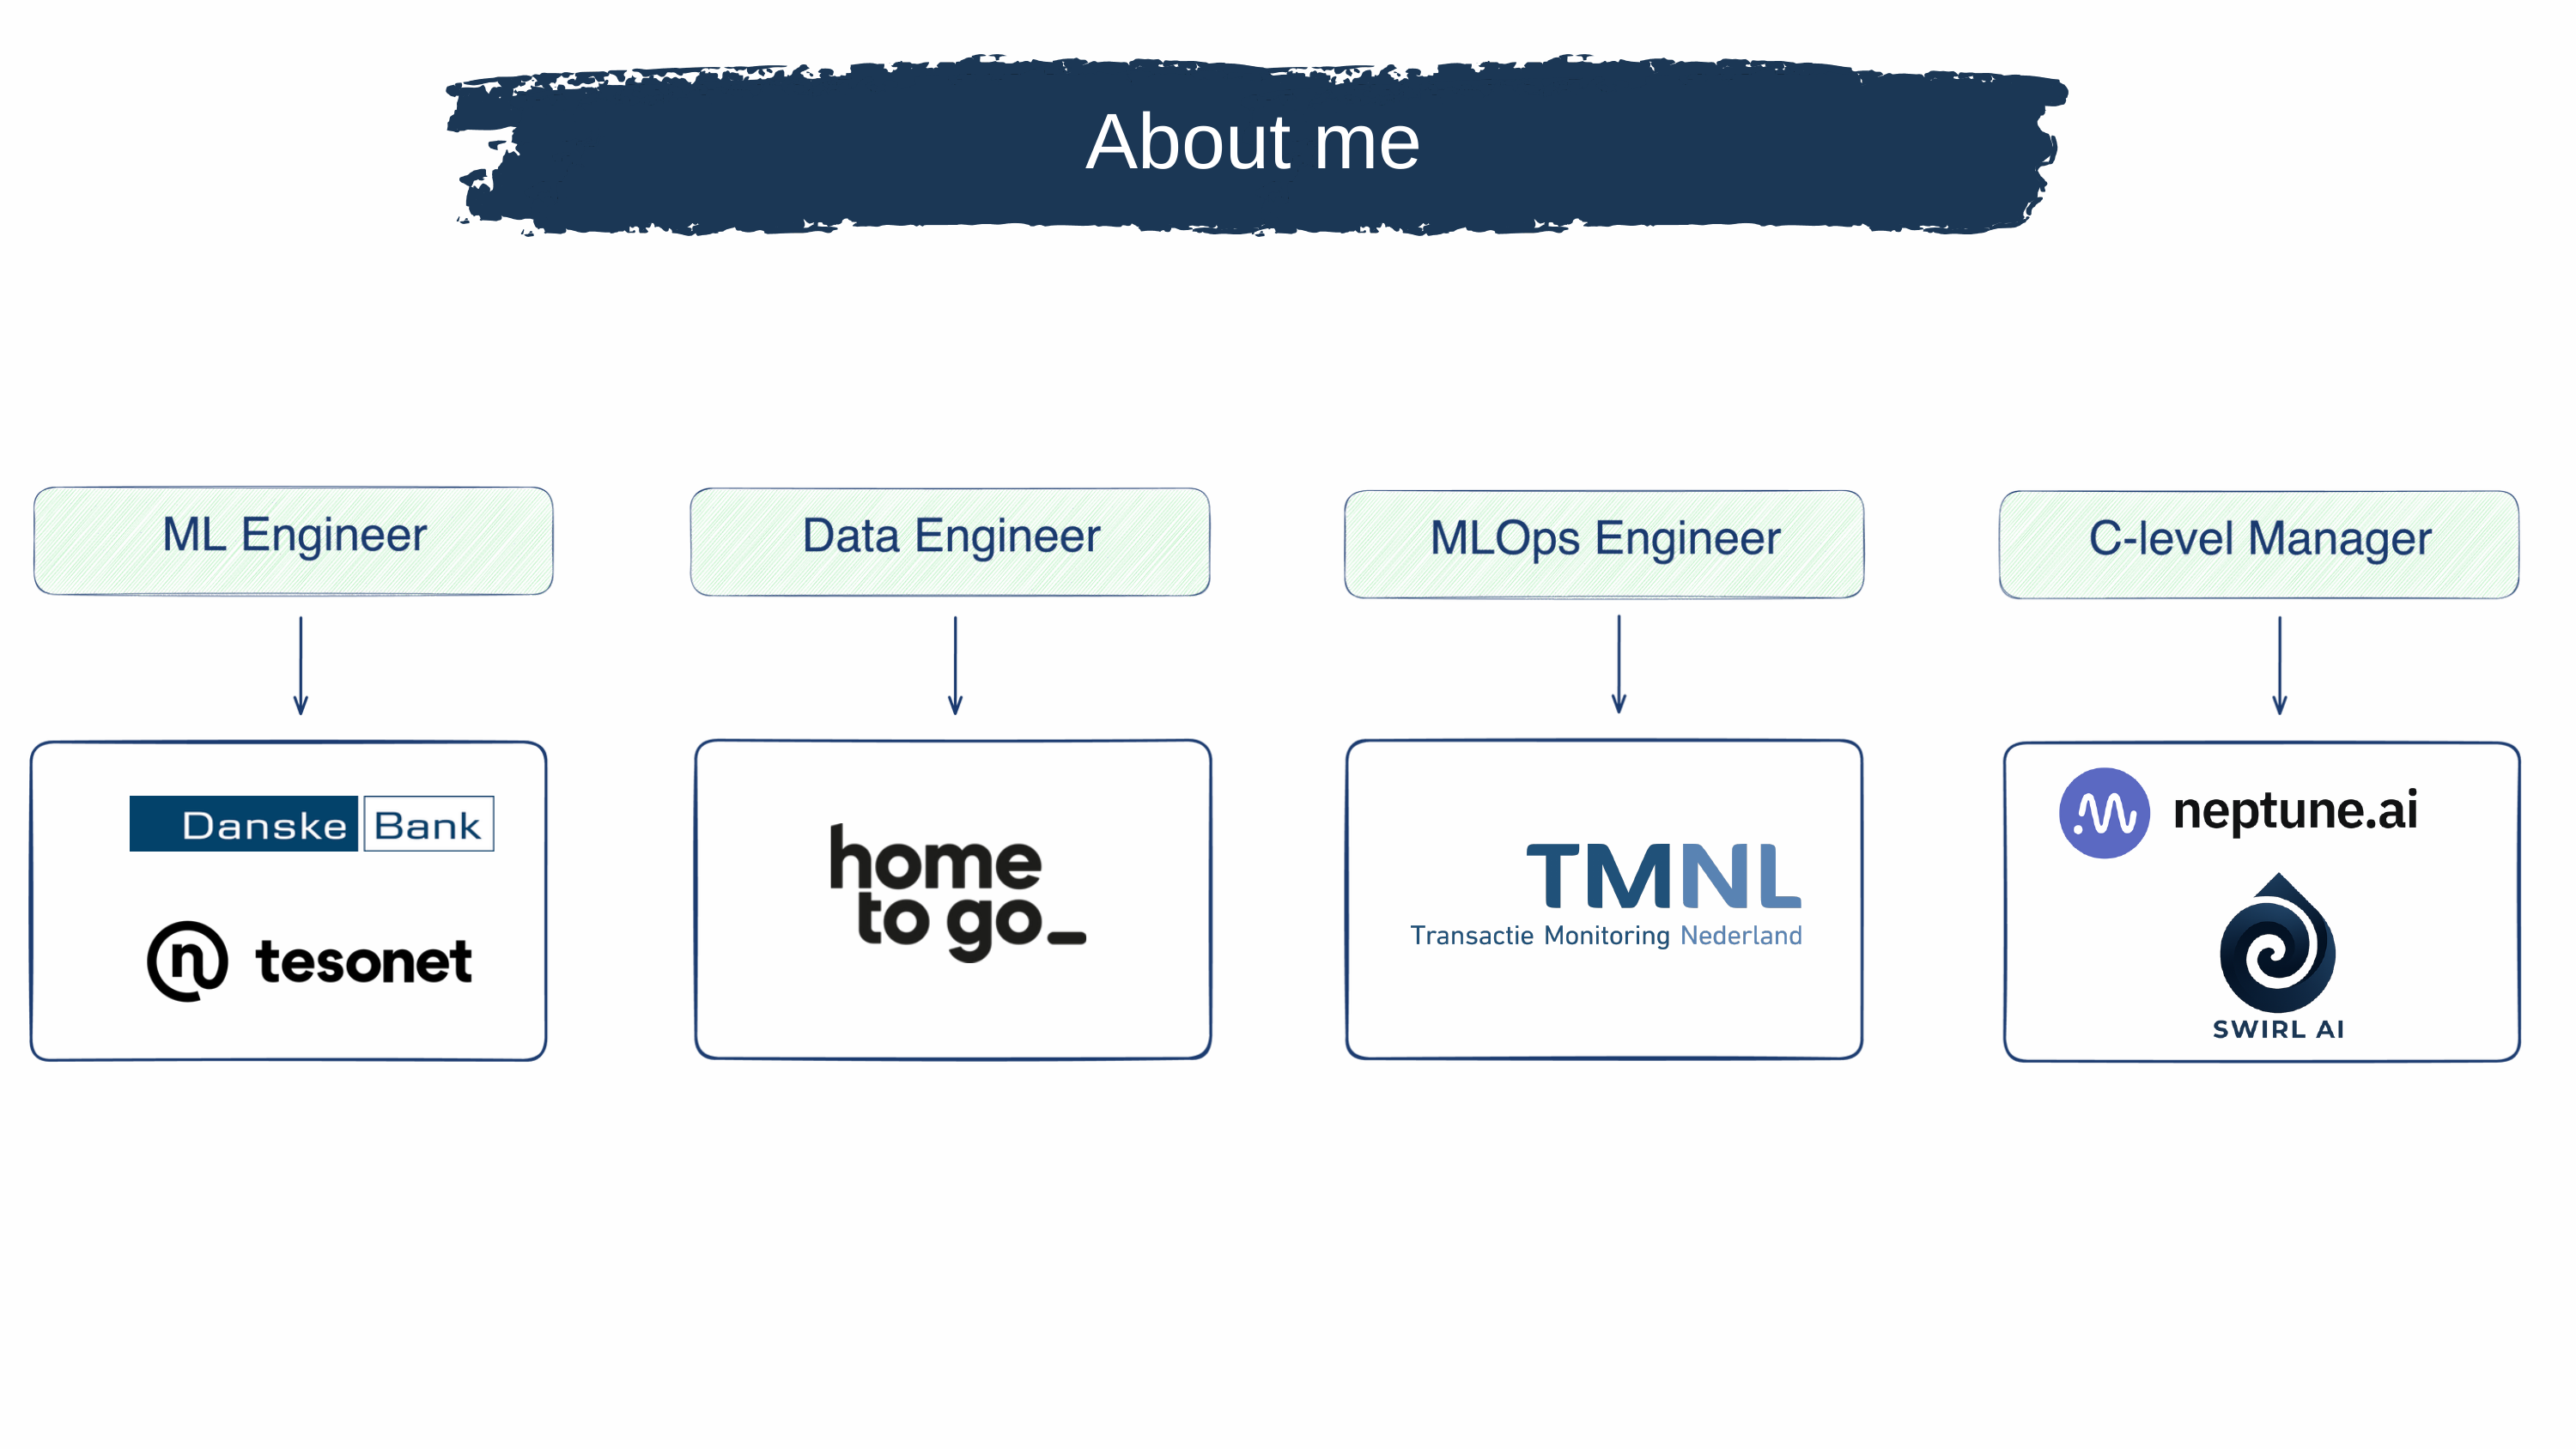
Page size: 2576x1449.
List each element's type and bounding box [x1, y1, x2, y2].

text_box [130, 796, 495, 852]
text_box [2125, 797, 2432, 1102]
text_box [144, 920, 474, 1003]
text_box [445, 52, 2070, 238]
text_box [2025, 733, 2451, 893]
text_box [0, 1, 2576, 1449]
text_box [830, 823, 1087, 963]
text_box [1411, 844, 1801, 949]
